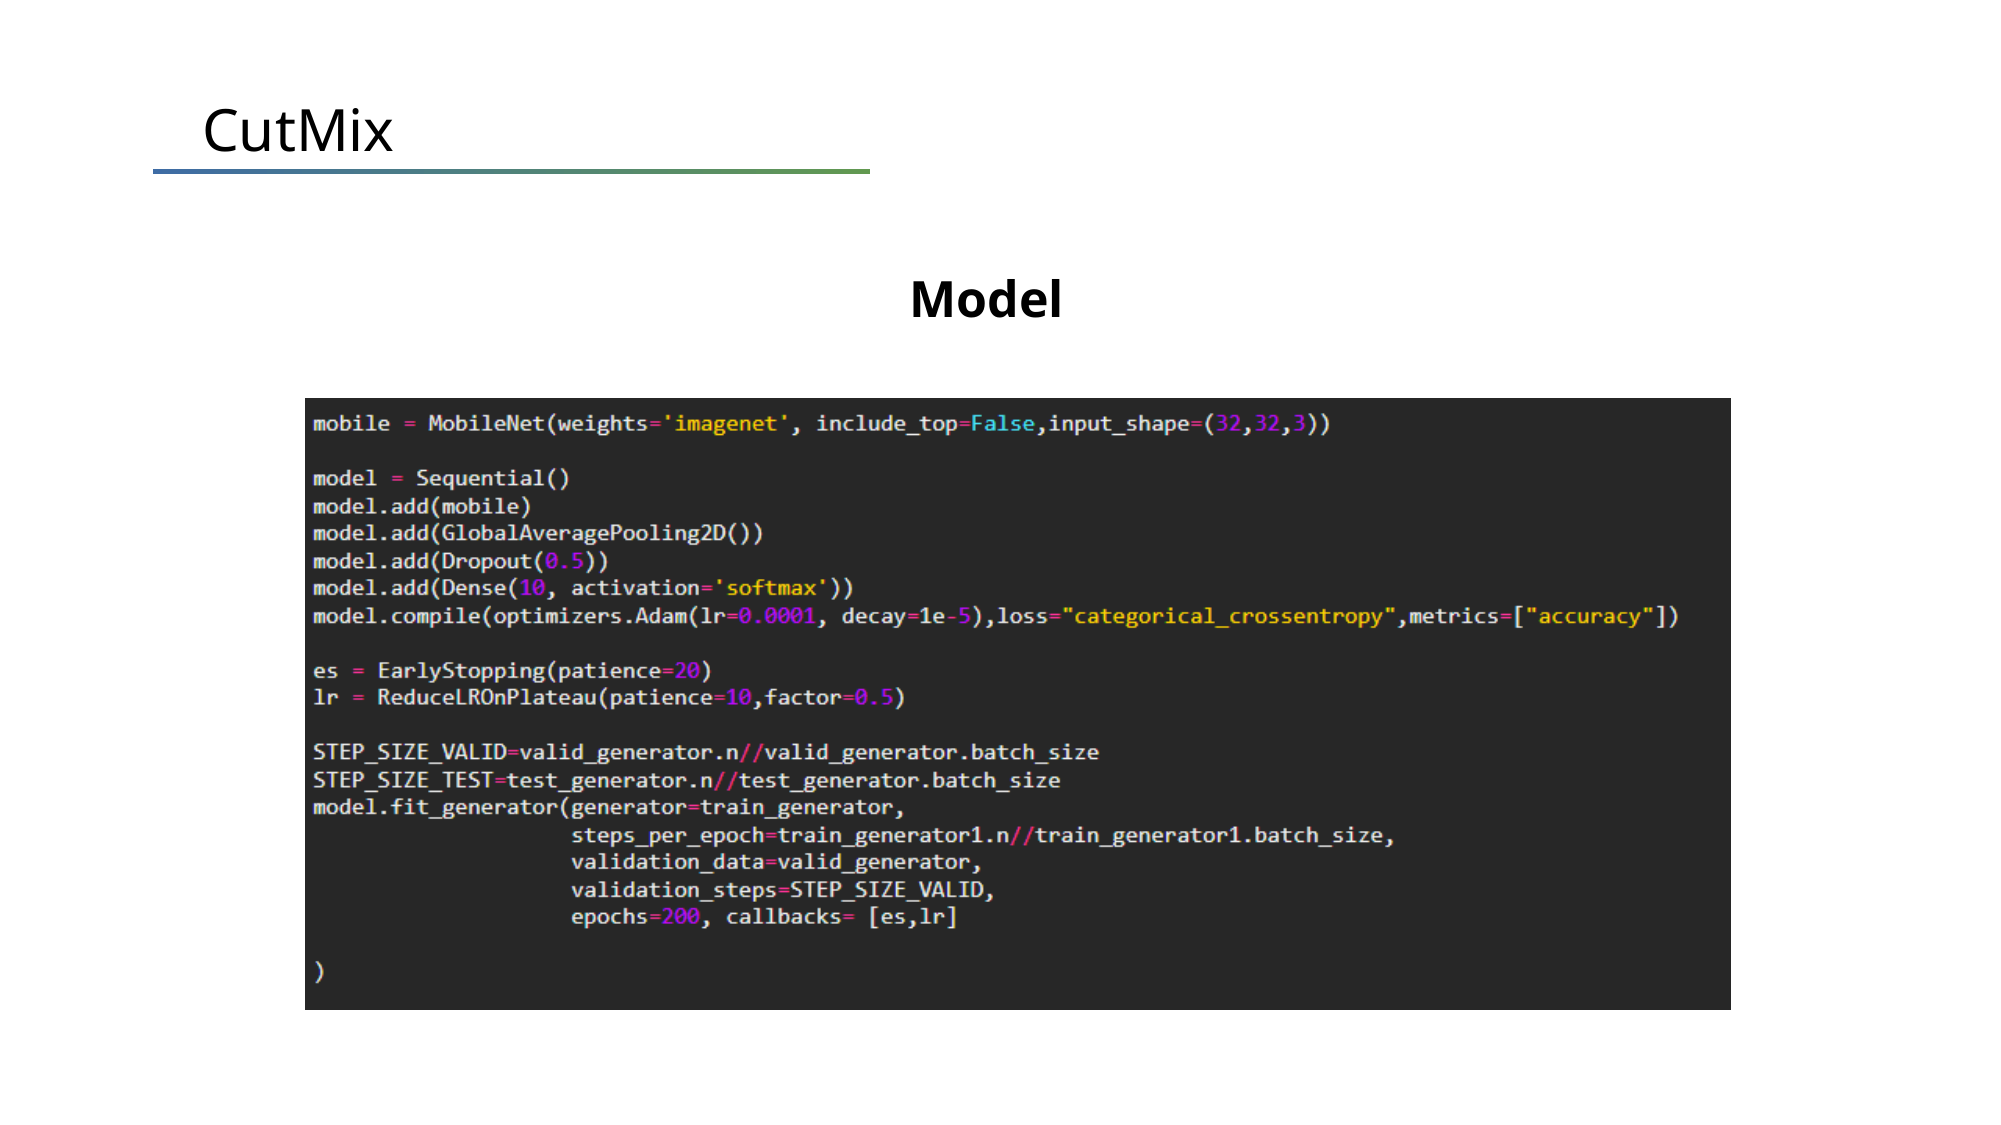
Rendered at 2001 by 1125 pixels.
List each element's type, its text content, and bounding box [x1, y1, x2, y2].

text_box Model [894, 260, 1214, 335]
text_box [151, 168, 871, 176]
text_box CutMix [187, 85, 410, 171]
picture [305, 398, 1731, 1010]
